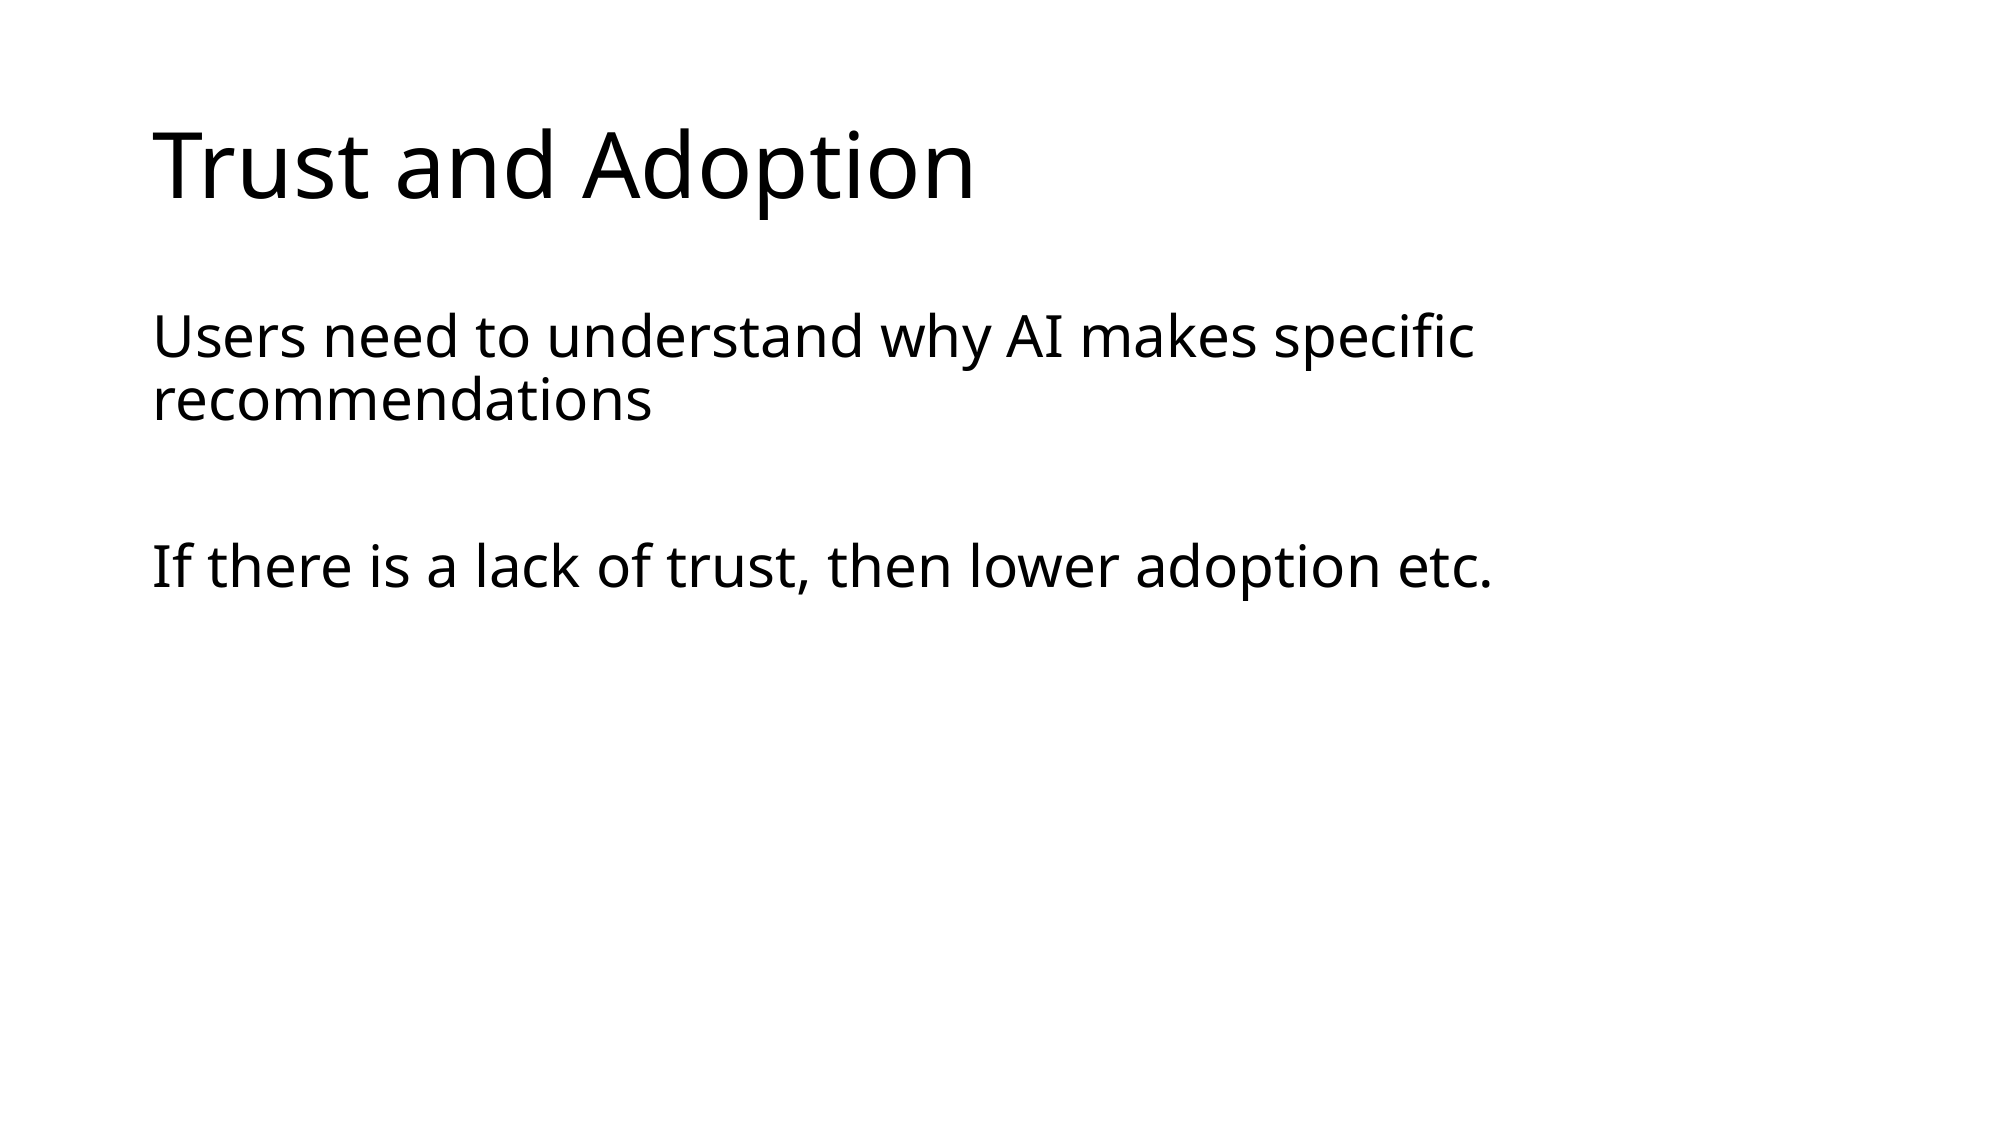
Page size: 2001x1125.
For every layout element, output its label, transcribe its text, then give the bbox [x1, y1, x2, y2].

list Users need to understand why AI makes specific recommendations If there is a lack of trust, then lower adoption etc. [137, 299, 1863, 1014]
title Trust and Adoption [137, 59, 1863, 278]
